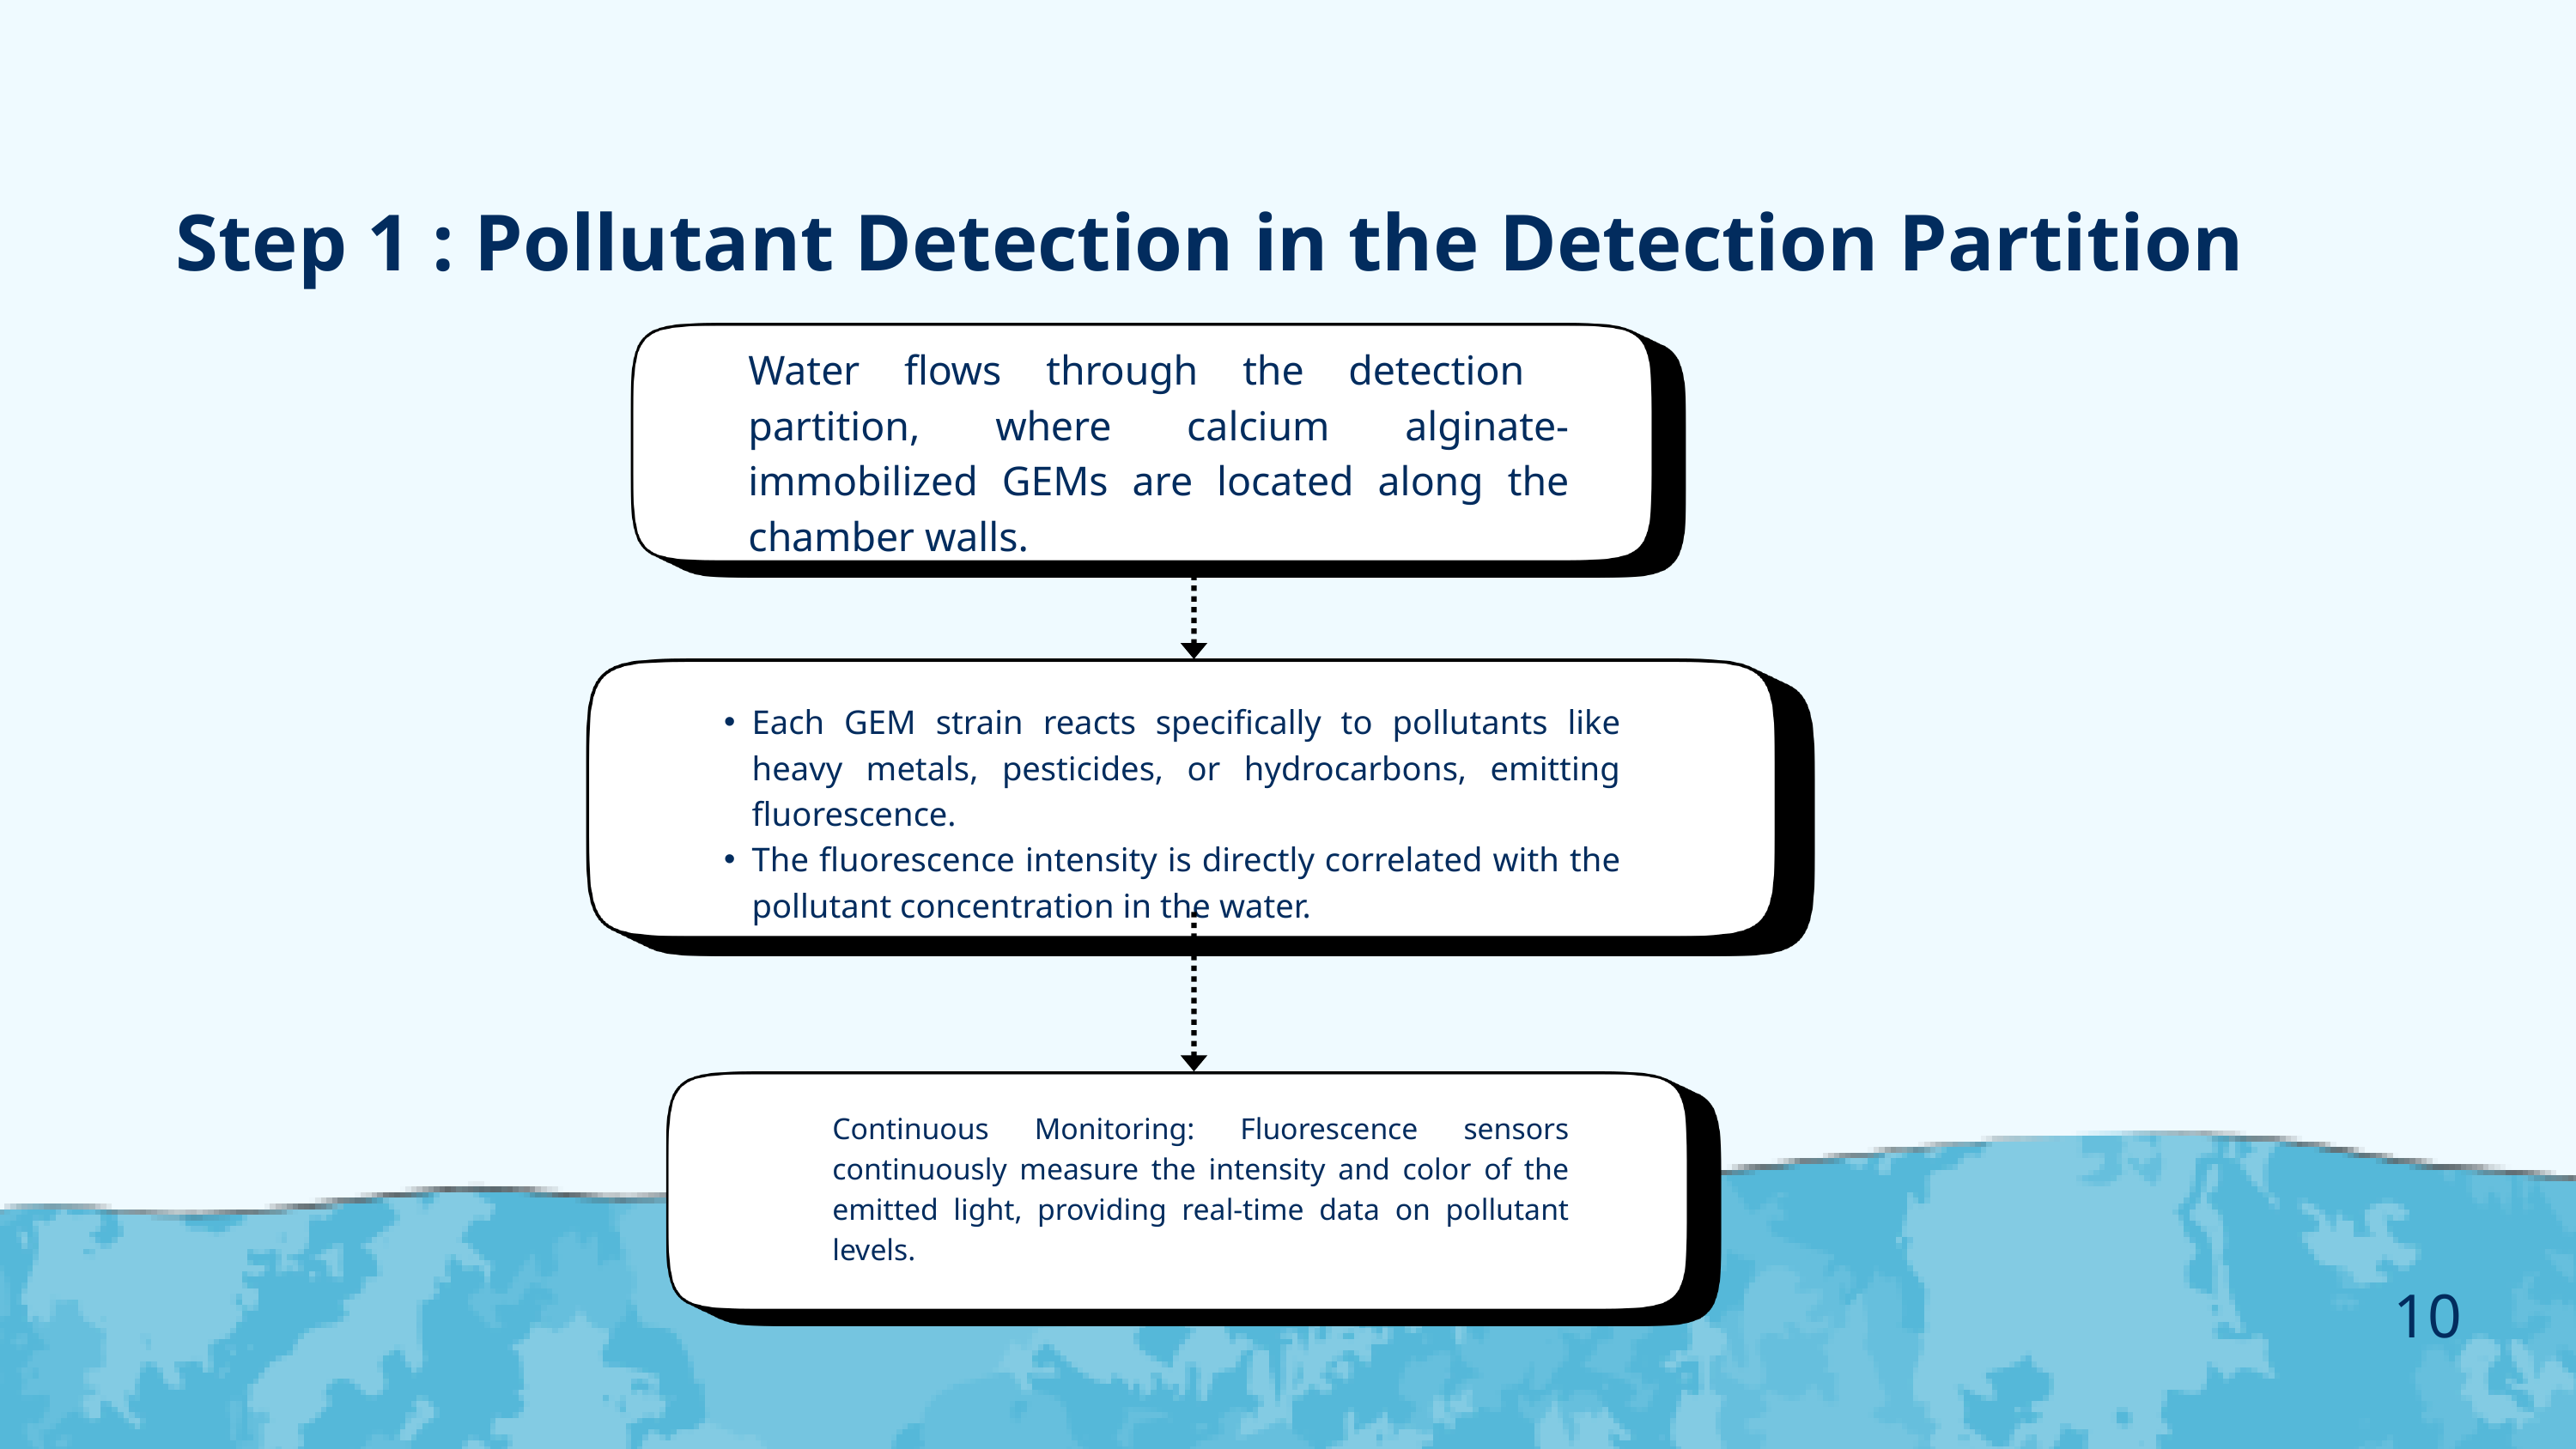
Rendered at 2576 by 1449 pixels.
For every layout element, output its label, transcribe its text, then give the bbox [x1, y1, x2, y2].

text_box [586, 658, 1815, 956]
text_box [630, 323, 1686, 578]
text_box Step 1 : Pollutant Detection in the Detection Partition [0, 177, 2488, 286]
text_box 10 [2393, 1265, 2463, 1349]
text_box [1185, 646, 1203, 658]
text_box [0, 1119, 2576, 1449]
text_box [665, 1071, 1722, 1326]
text_box Water flows through the detection partition, where calcium alginate-immobilized GEMs are located along the chamber walls. [748, 336, 1569, 560]
text_box Continuous Monitoring: Fluorescence sensors continuously measure the intensity and color of the emitted light, providing real-time data on pollutant levels. [832, 1104, 1570, 1267]
text_box Each GEM strain reacts specifically to pollutants like heavy metals, pesticides, or hydrocarbons, emitting fluorescence. The fluorescence intensity is directly correlated with the pollutant concentration in the water. [696, 695, 1621, 971]
text_box [1185, 1059, 1203, 1071]
